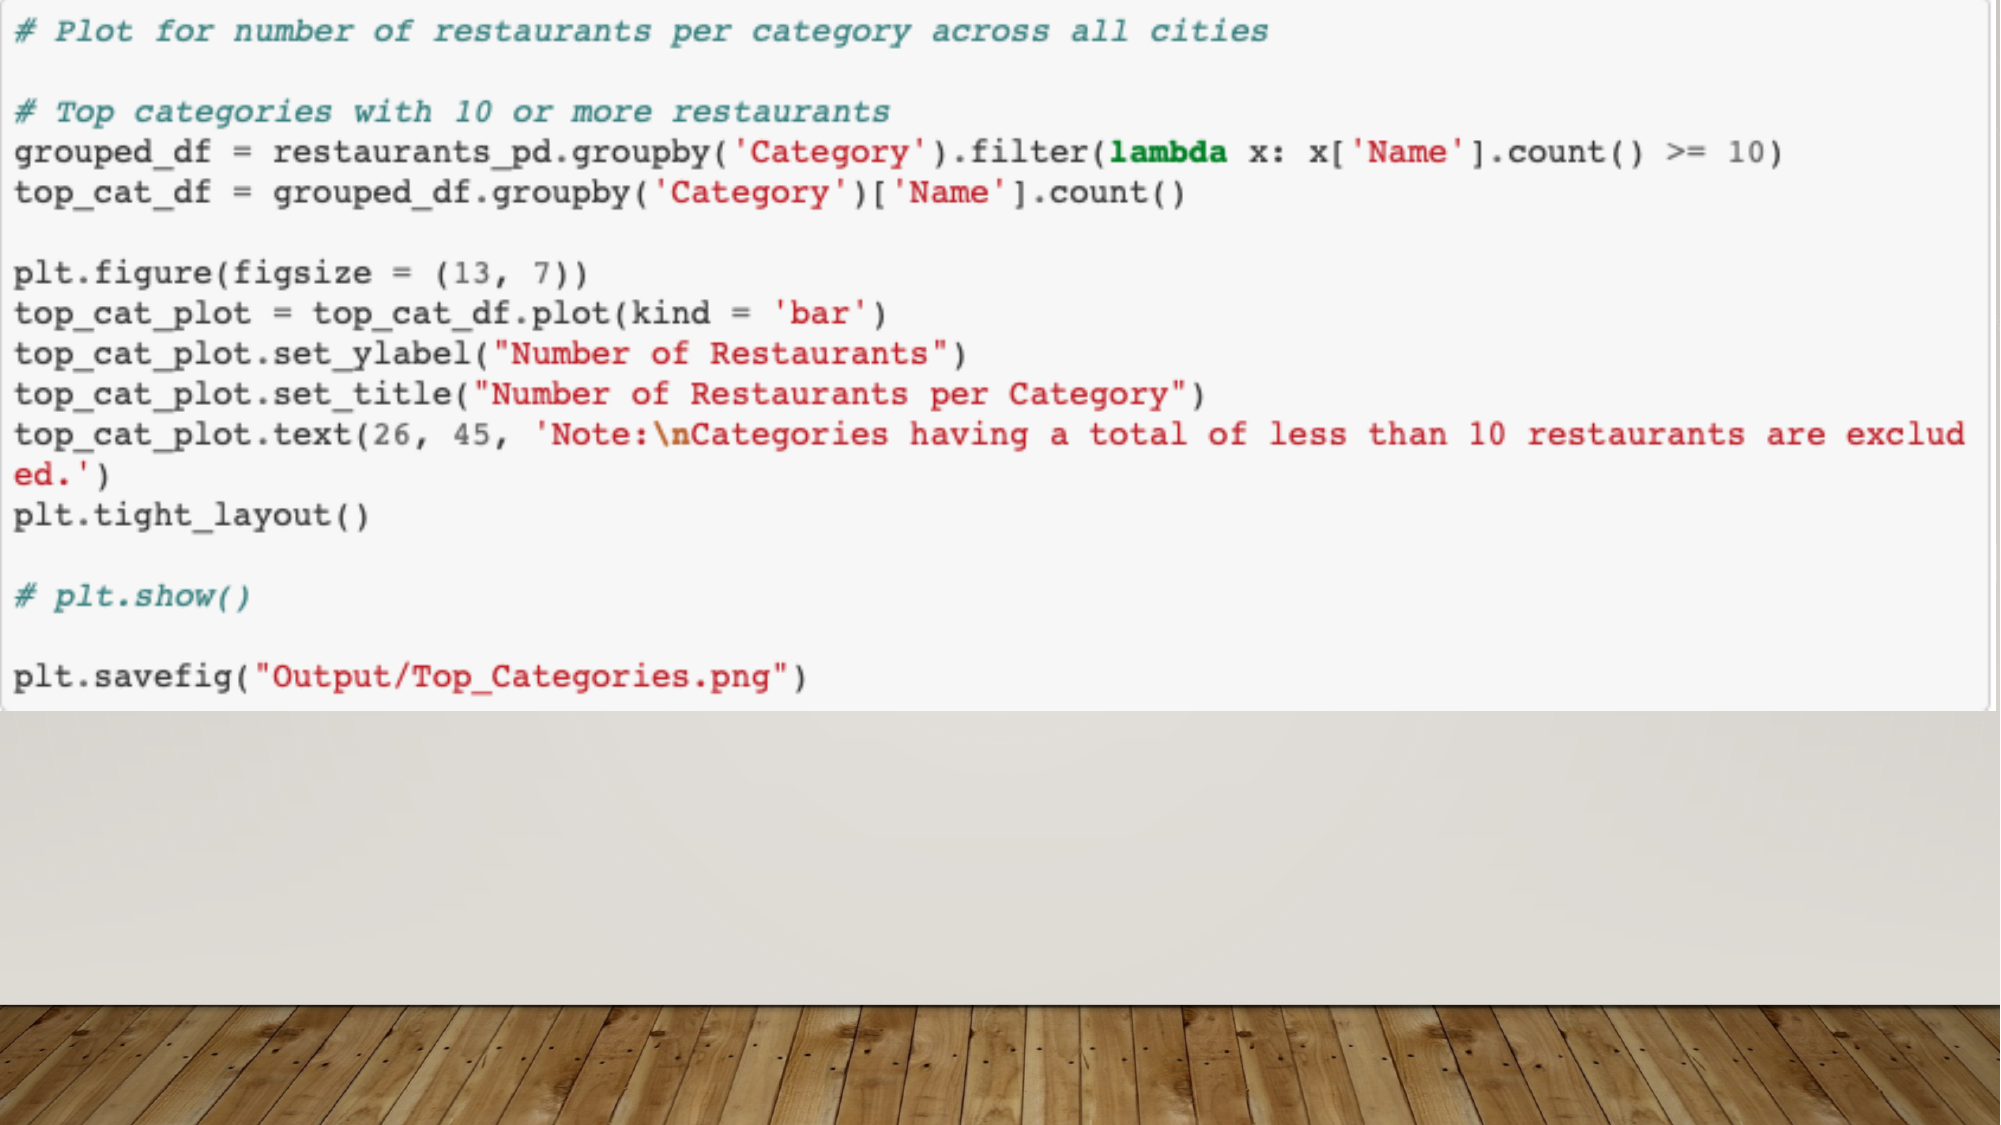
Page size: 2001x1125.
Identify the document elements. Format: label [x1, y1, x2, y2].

picture [0, 0, 1996, 712]
picture [0, 1005, 2000, 1125]
